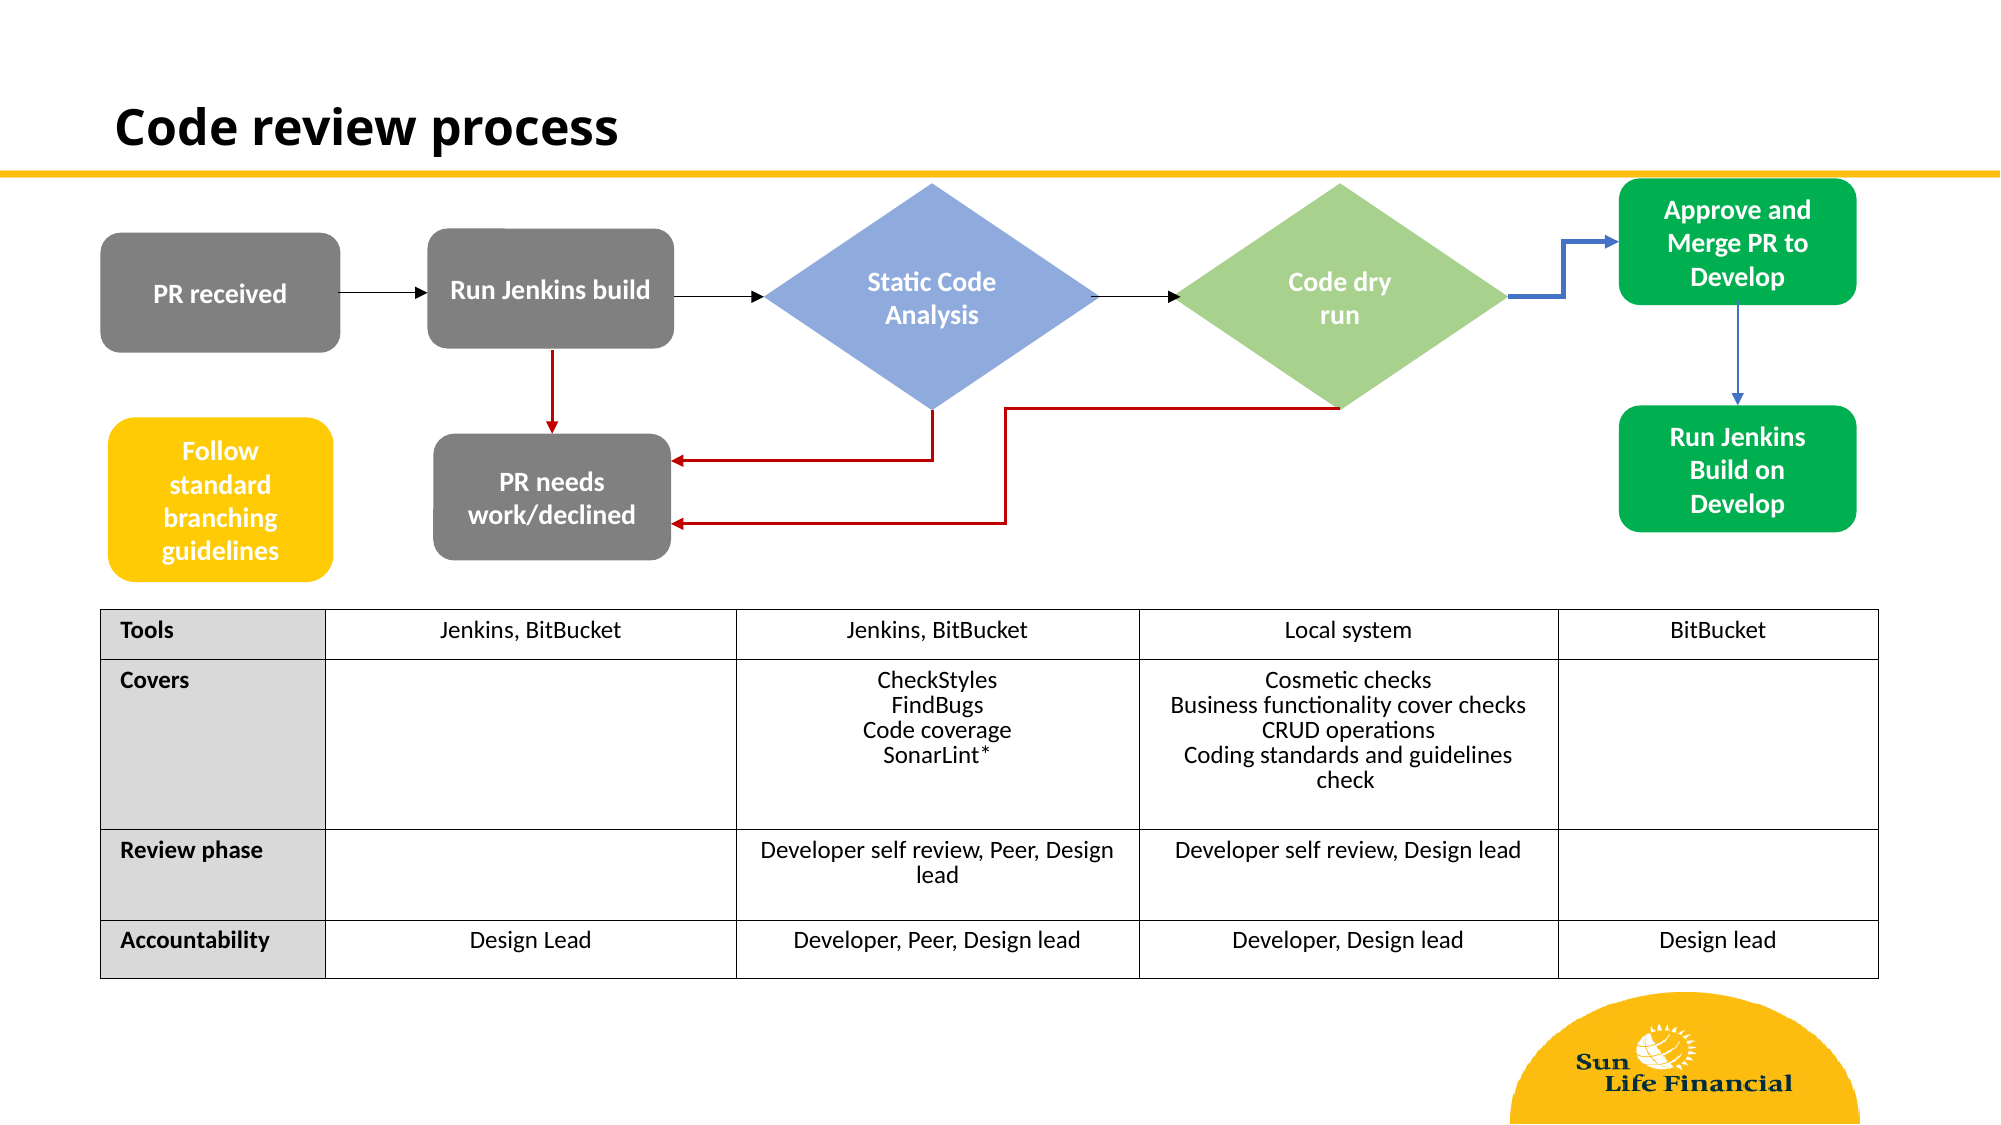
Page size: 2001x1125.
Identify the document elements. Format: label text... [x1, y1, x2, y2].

table_cell Developer self review, Design lead [1140, 830, 1558, 920]
table_cell Review phase [101, 830, 325, 920]
table_cell Covers [101, 660, 325, 829]
table_cell [326, 830, 736, 920]
table_header Jenkins, BitBucket [737, 610, 1139, 659]
table_cell Accountability [101, 921, 325, 978]
table_cell Developer self review, Peer, Design lead [737, 830, 1139, 920]
table_cell Developer, Design lead [1140, 921, 1558, 978]
table_cell [326, 660, 736, 829]
table_cell Design Lead [326, 921, 736, 978]
table_header Local system [1140, 610, 1558, 659]
table_cell CheckStyles FindBugs Code coverage SonarLint* [737, 660, 1139, 829]
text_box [100, 178, 1857, 561]
table_header Jenkins, BitBucket [326, 610, 736, 659]
table_cell Developer, Peer, Design lead [737, 921, 1139, 978]
table_header Tools [101, 610, 325, 659]
text_box Code review process [100, 87, 1001, 163]
table_header BitBucket [1559, 610, 1878, 659]
table_cell [1559, 830, 1878, 920]
text_box Follow standard branching guidelines [108, 561, 334, 583]
table_cell Cosmetic checks Business functionality cover checks CRUD operations Coding standards and guidelines check [1140, 660, 1558, 829]
table_cell Design lead [1559, 921, 1878, 978]
table_cell [1559, 660, 1878, 829]
picture [0, 0, 2000, 1125]
